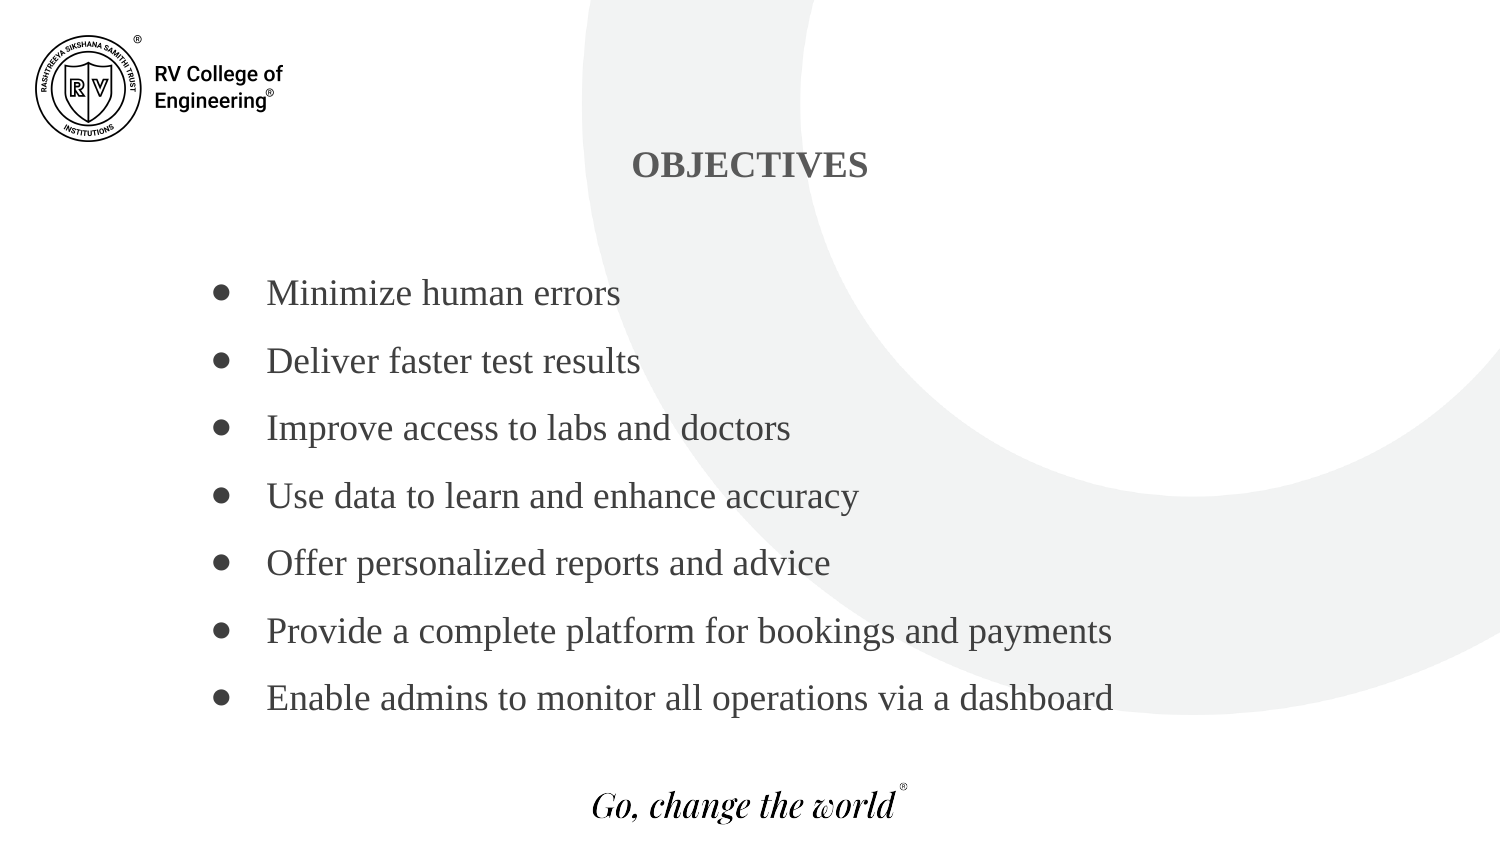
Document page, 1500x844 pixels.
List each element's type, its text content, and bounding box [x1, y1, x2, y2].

text_box OBJECTIVES [176, 146, 1324, 224]
picture [0, 0, 1500, 844]
text_box Minimize human errors Deliver faster test results Improve access to labs and doctors Use data to learn and enhance accuracy Offer personalized reports and advice Provide a complete platform for bookings and payments Enable admins to monitor all operations via a dashboard [176, 230, 1324, 763]
